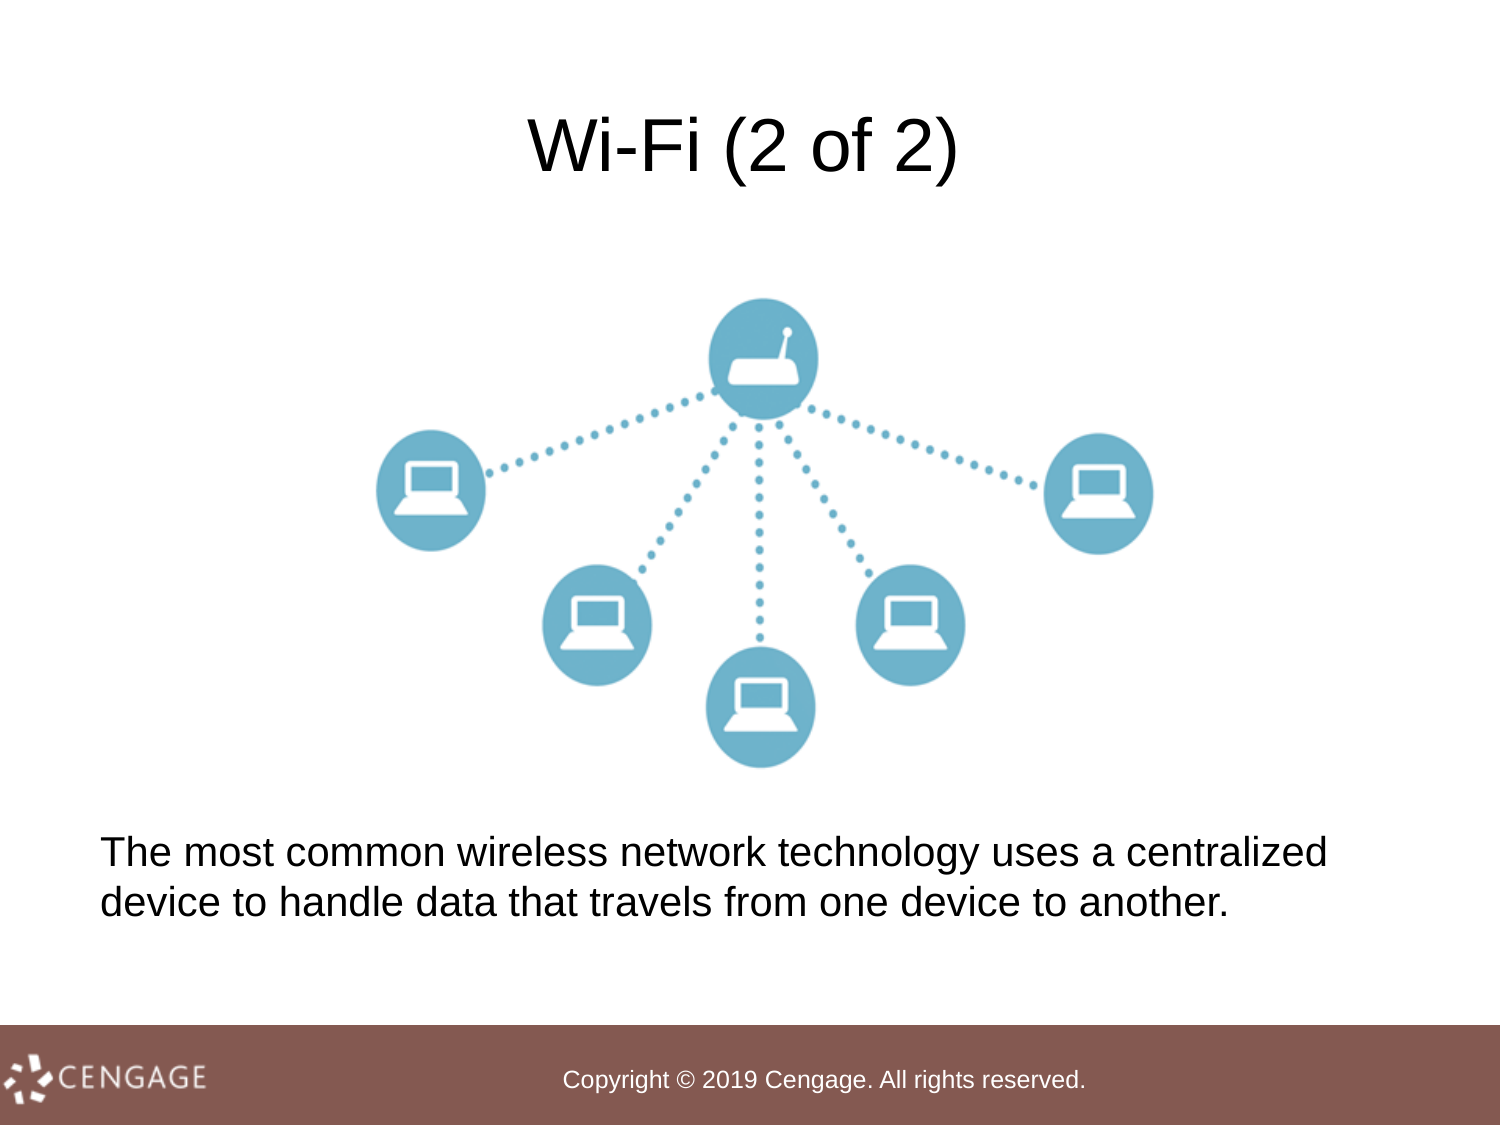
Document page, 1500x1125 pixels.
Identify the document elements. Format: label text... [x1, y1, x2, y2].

title Wi-Fi (2 of 2) [85, 58, 1403, 224]
picture [0, 1051, 211, 1106]
picture [330, 292, 1169, 779]
list The most common wireless network technology uses a centralized device to handle data that travels from one device to another. [85, 816, 1403, 959]
